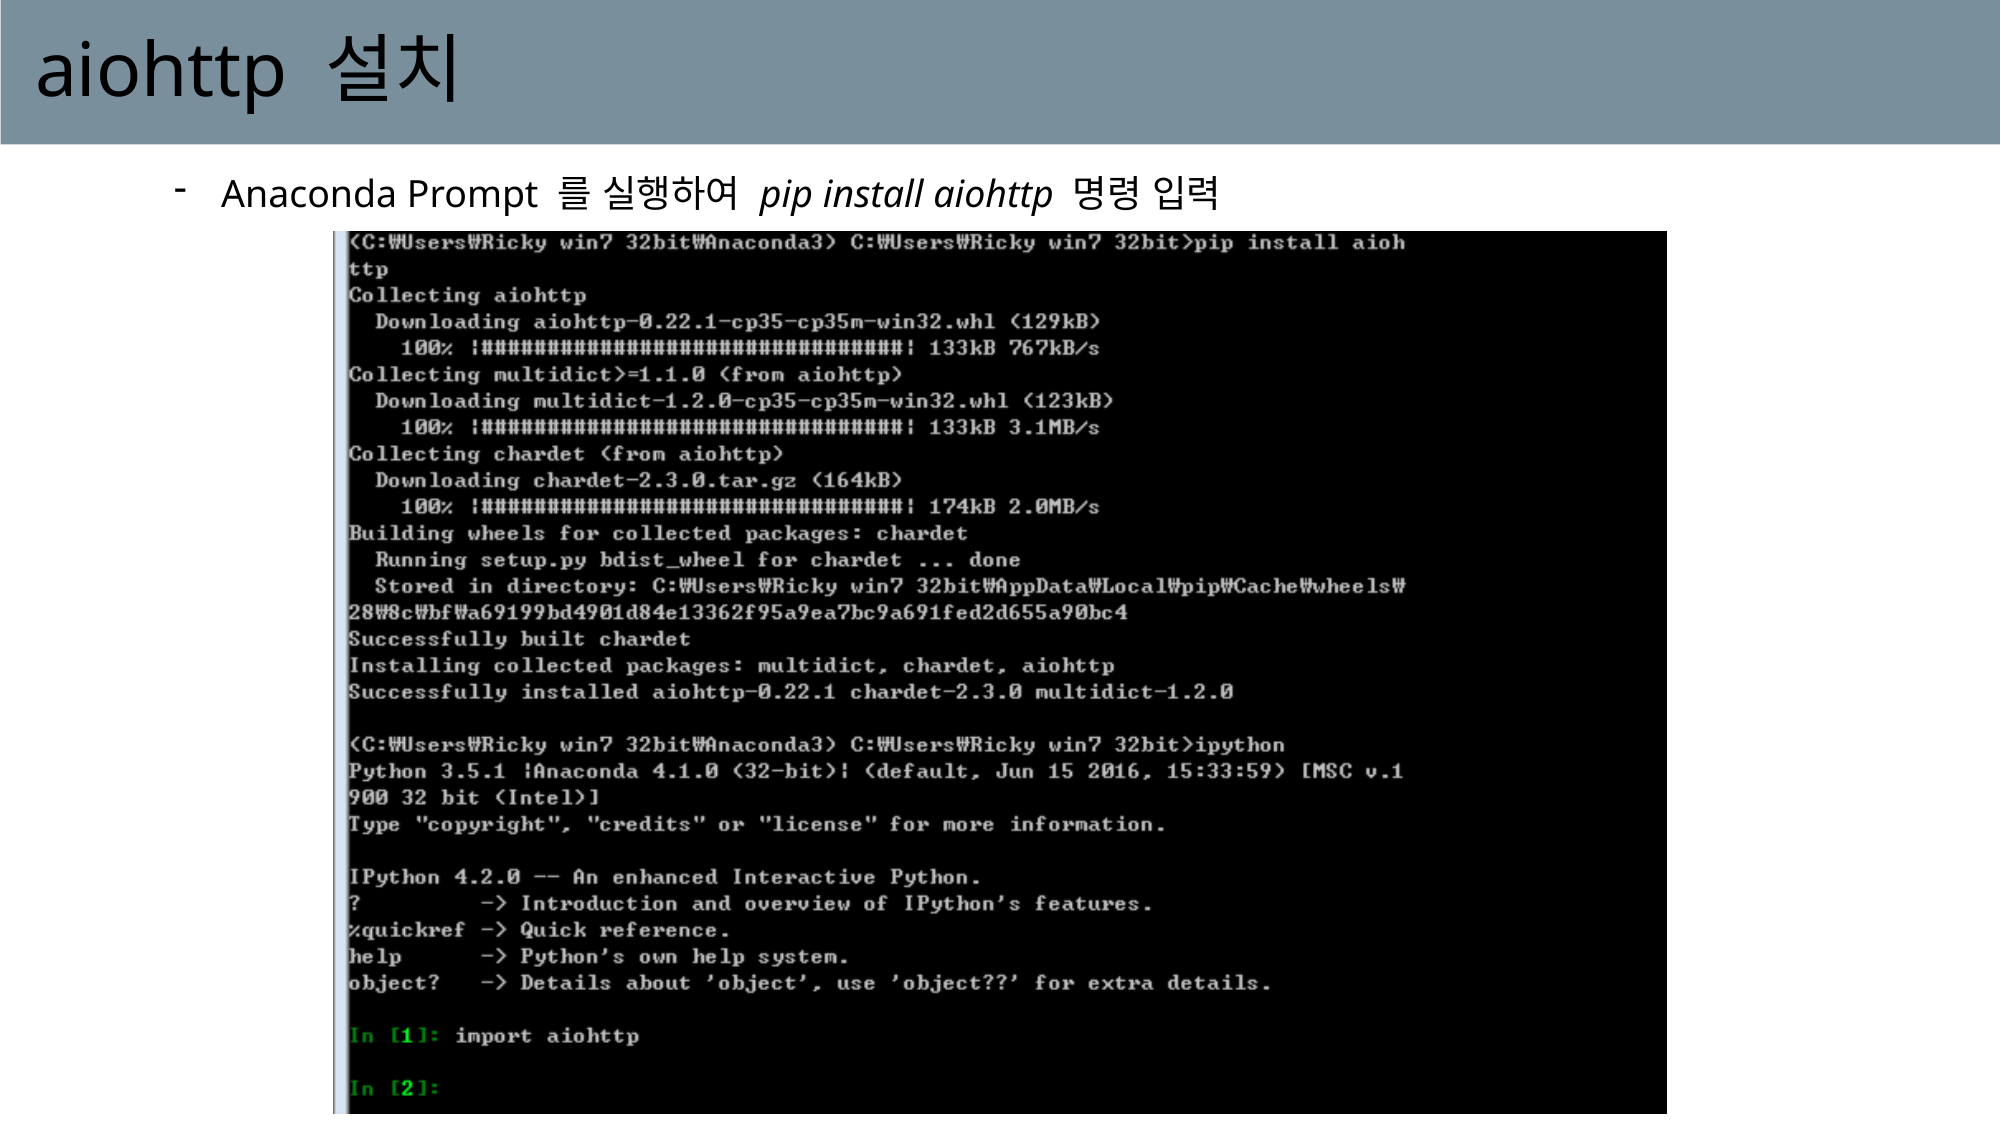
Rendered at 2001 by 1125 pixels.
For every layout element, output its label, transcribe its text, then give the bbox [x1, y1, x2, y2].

picture [333, 231, 1667, 1114]
text_box Anaconda Prompt 를 실행하여 pip install aiohttp 명령 입력 [159, 153, 1749, 223]
title aiohttp 설치 [0, 0, 2000, 145]
